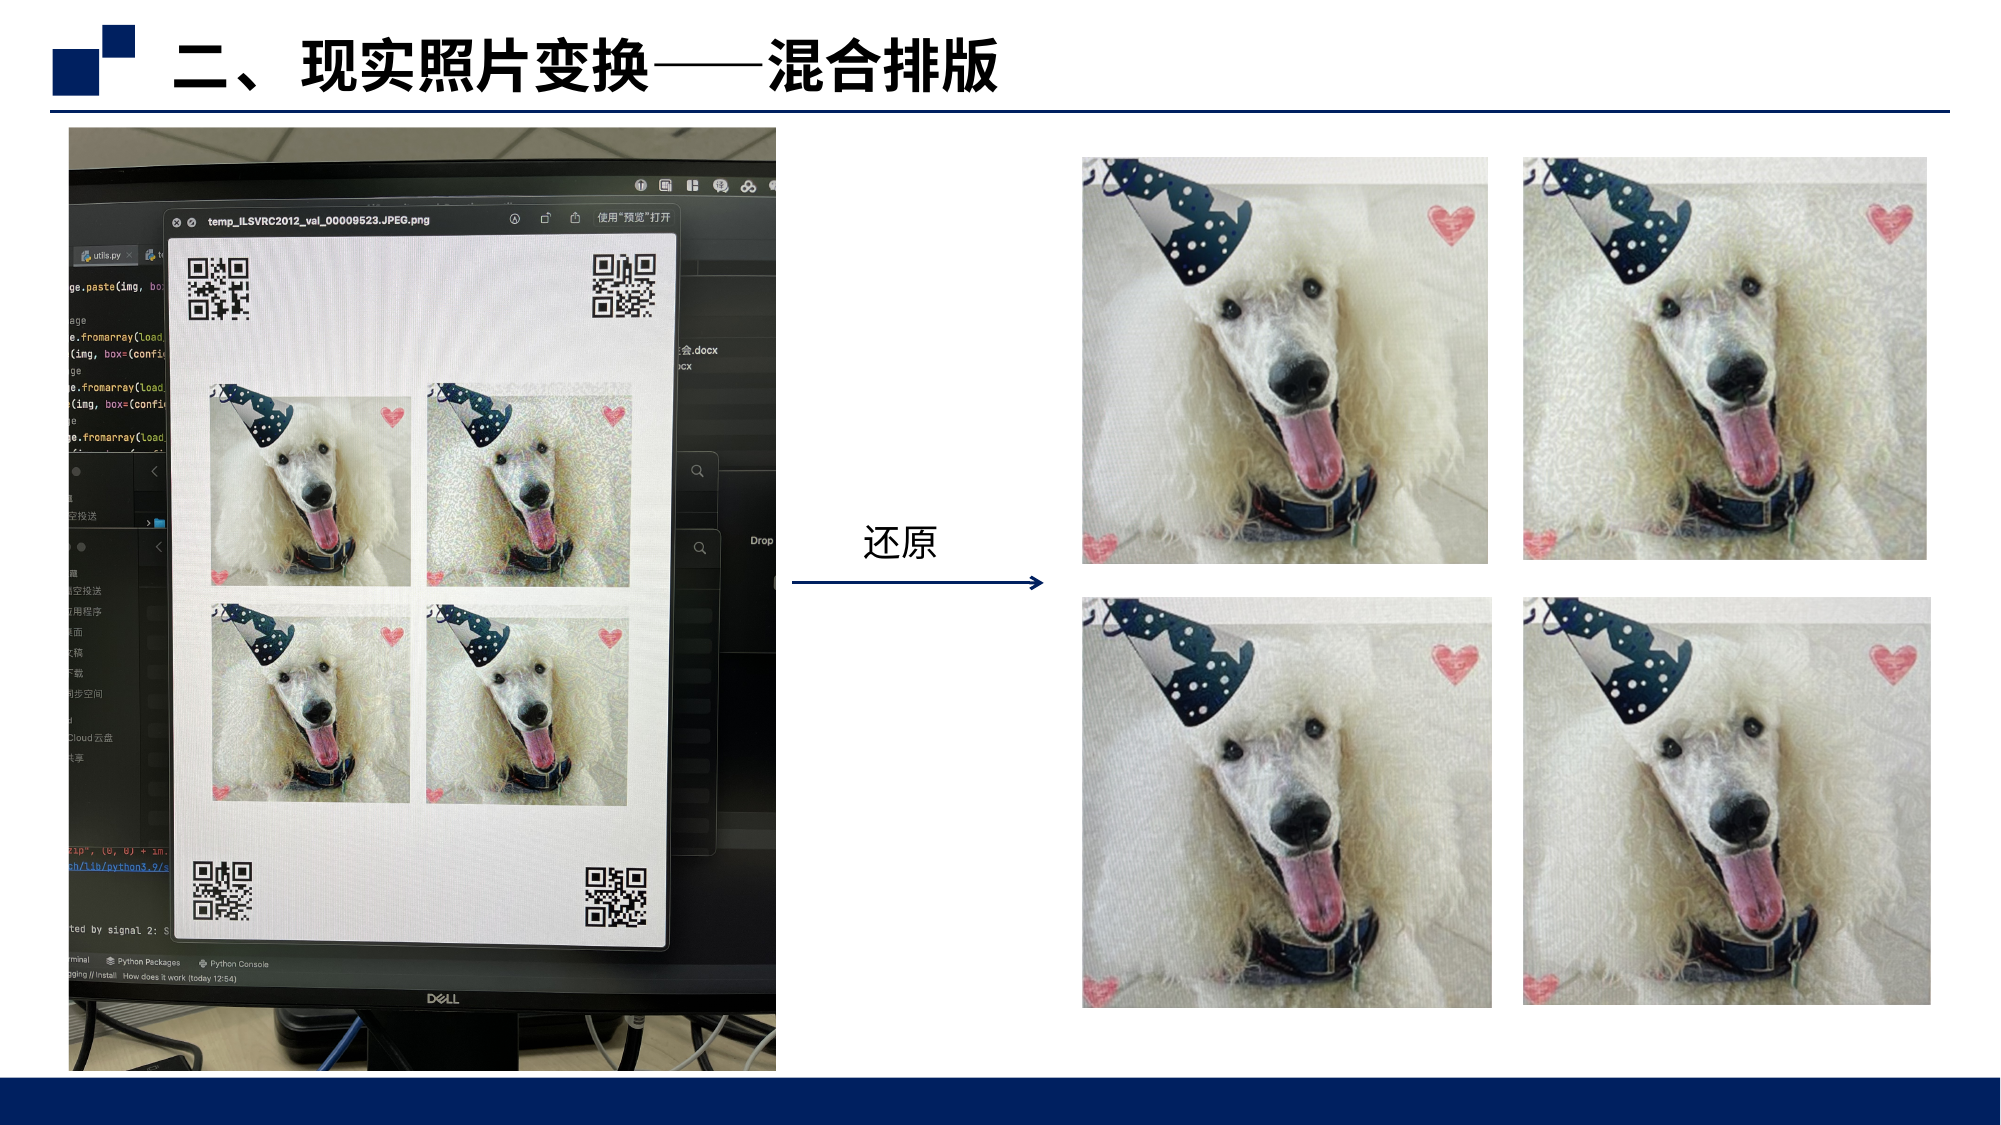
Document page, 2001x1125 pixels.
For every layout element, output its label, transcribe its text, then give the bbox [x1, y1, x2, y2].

picture [0, 129, 894, 1070]
picture [1523, 157, 1927, 560]
list 二、现实照片变换——混合排版 [156, 22, 1695, 112]
text_box 还原 [894, 511, 954, 571]
picture [1081, 597, 1492, 1008]
picture [1523, 597, 1931, 1005]
picture [1081, 157, 1488, 564]
